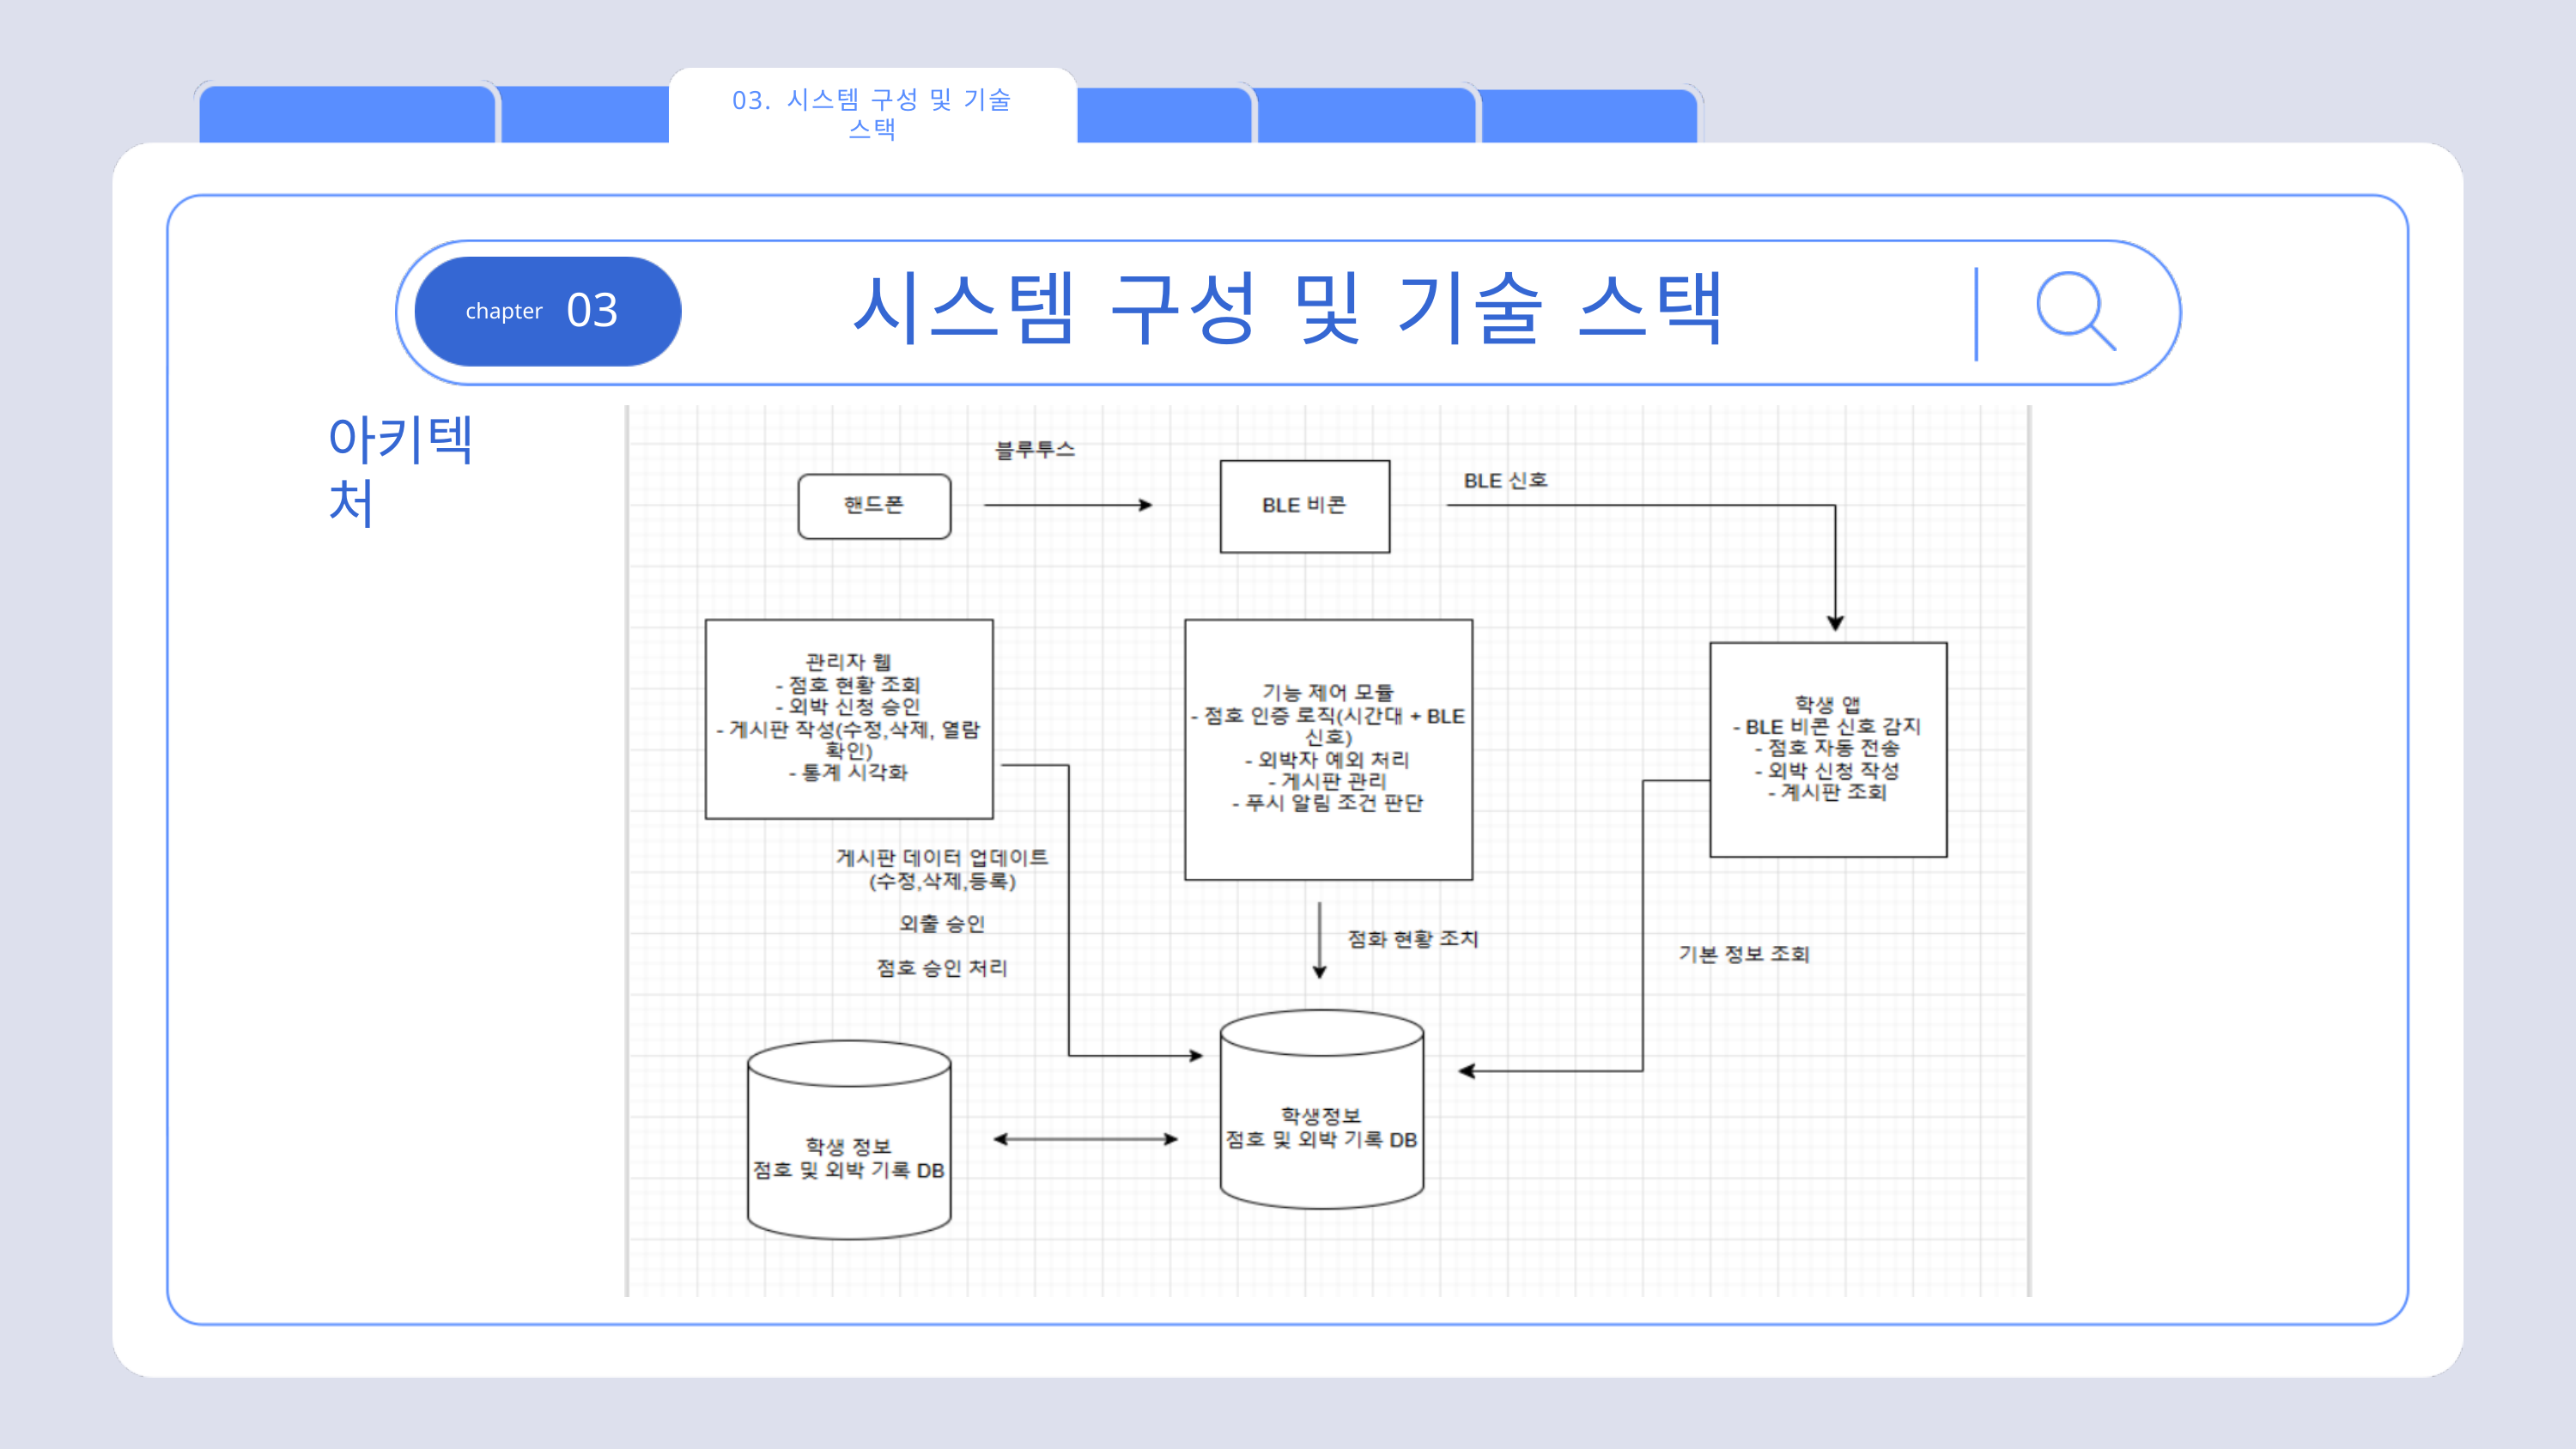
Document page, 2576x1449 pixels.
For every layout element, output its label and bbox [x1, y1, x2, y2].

picture [112, 67, 2464, 1378]
